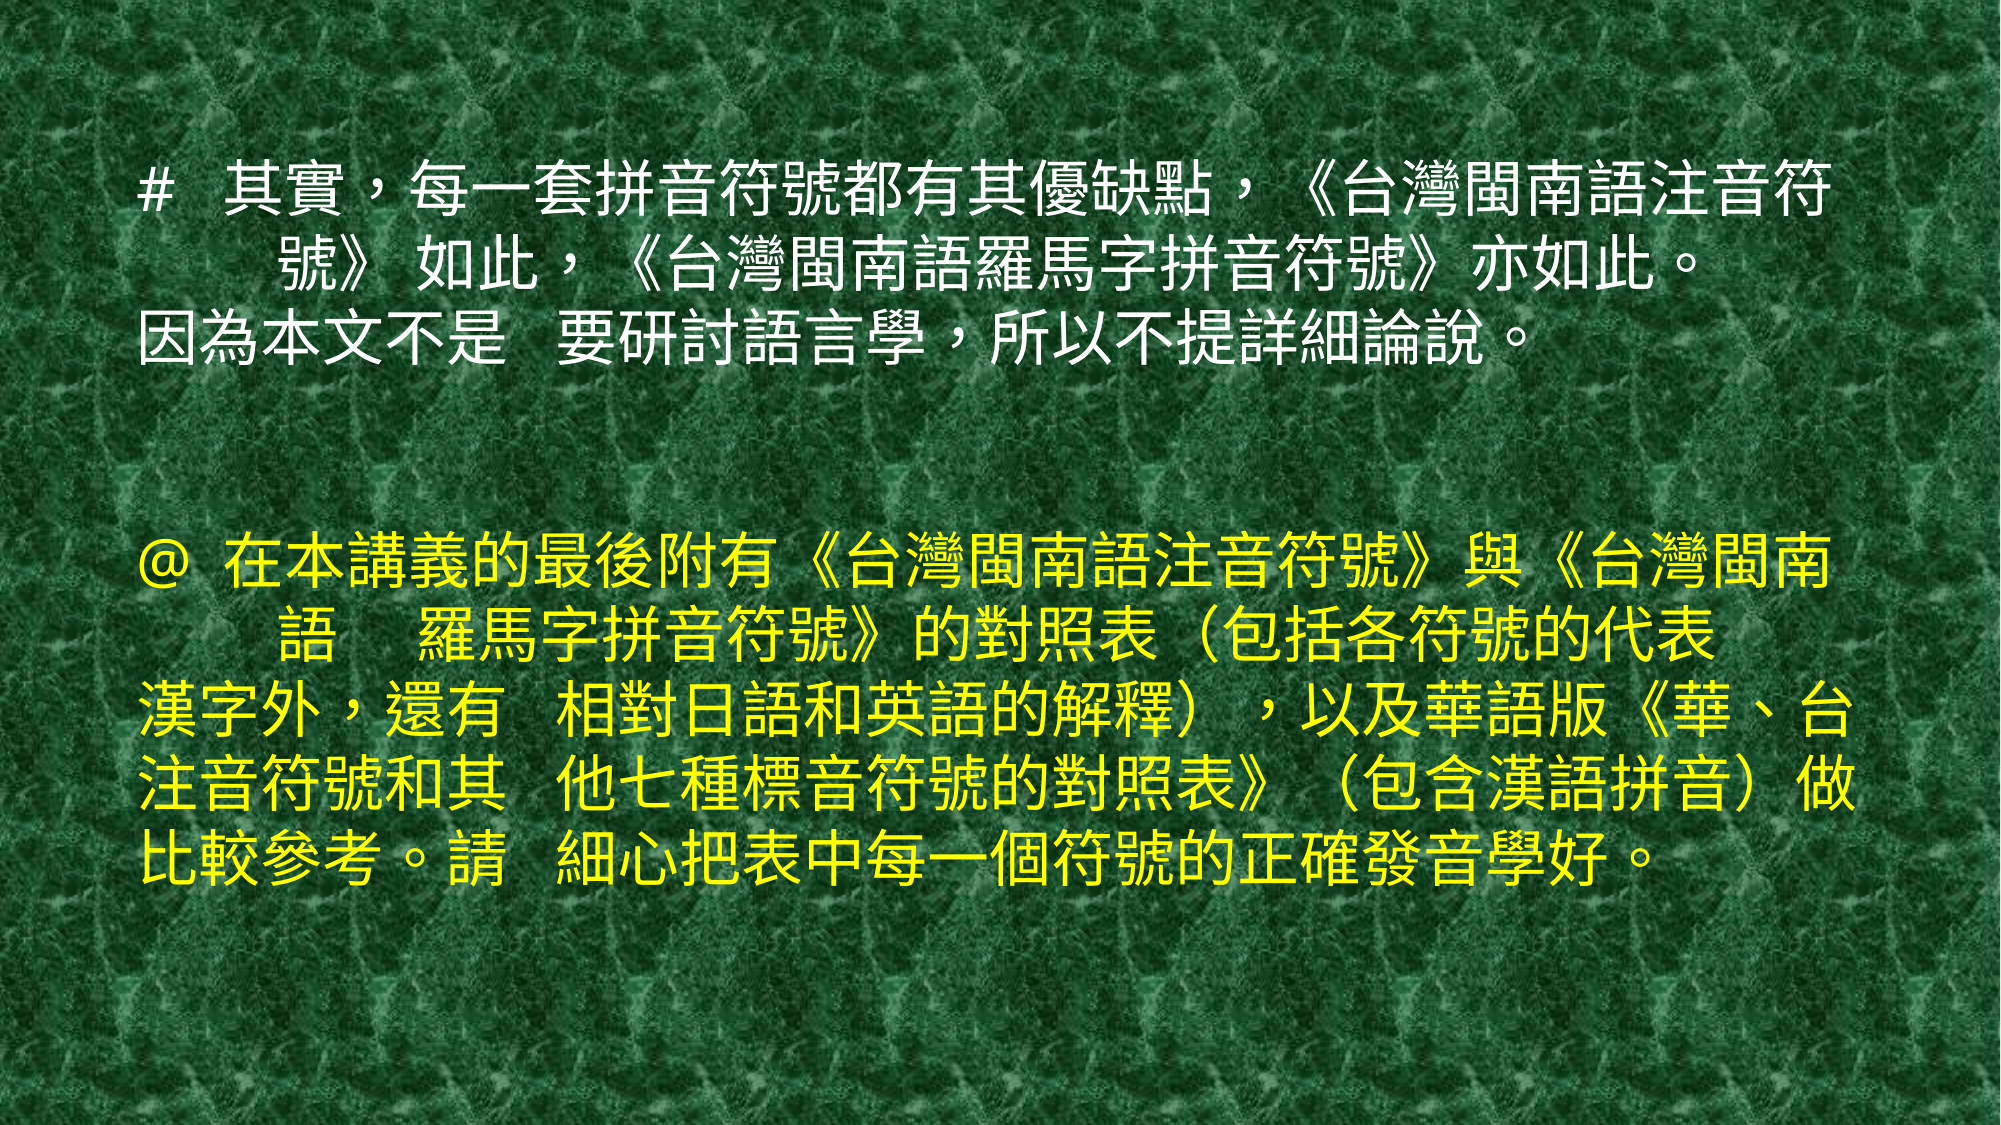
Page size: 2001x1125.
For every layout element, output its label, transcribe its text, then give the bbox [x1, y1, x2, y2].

title # 其實，每一套拼音符號都有其優缺點，《台灣閩南語注音符 號》 如此，《台灣閩南語羅馬字拼音符號》亦如此。 因為本文不是 要研討語言學，所以不提詳細論說。 @ 在本講義的最後附有《台灣閩南語注音符號》與《台灣閩南 語 羅馬字拼音符號》的對照表（包括各符號的代表 漢字外，還有 相對日語和英語的解釋），以及華語版《華、台注音符號和其 他七種標音符號的對照表》（包含漢語拼音）做比較參考。請 細心把表中每一個符號的正確發音學好。 [121, 115, 1886, 1050]
picture [0, 0, 2001, 1125]
